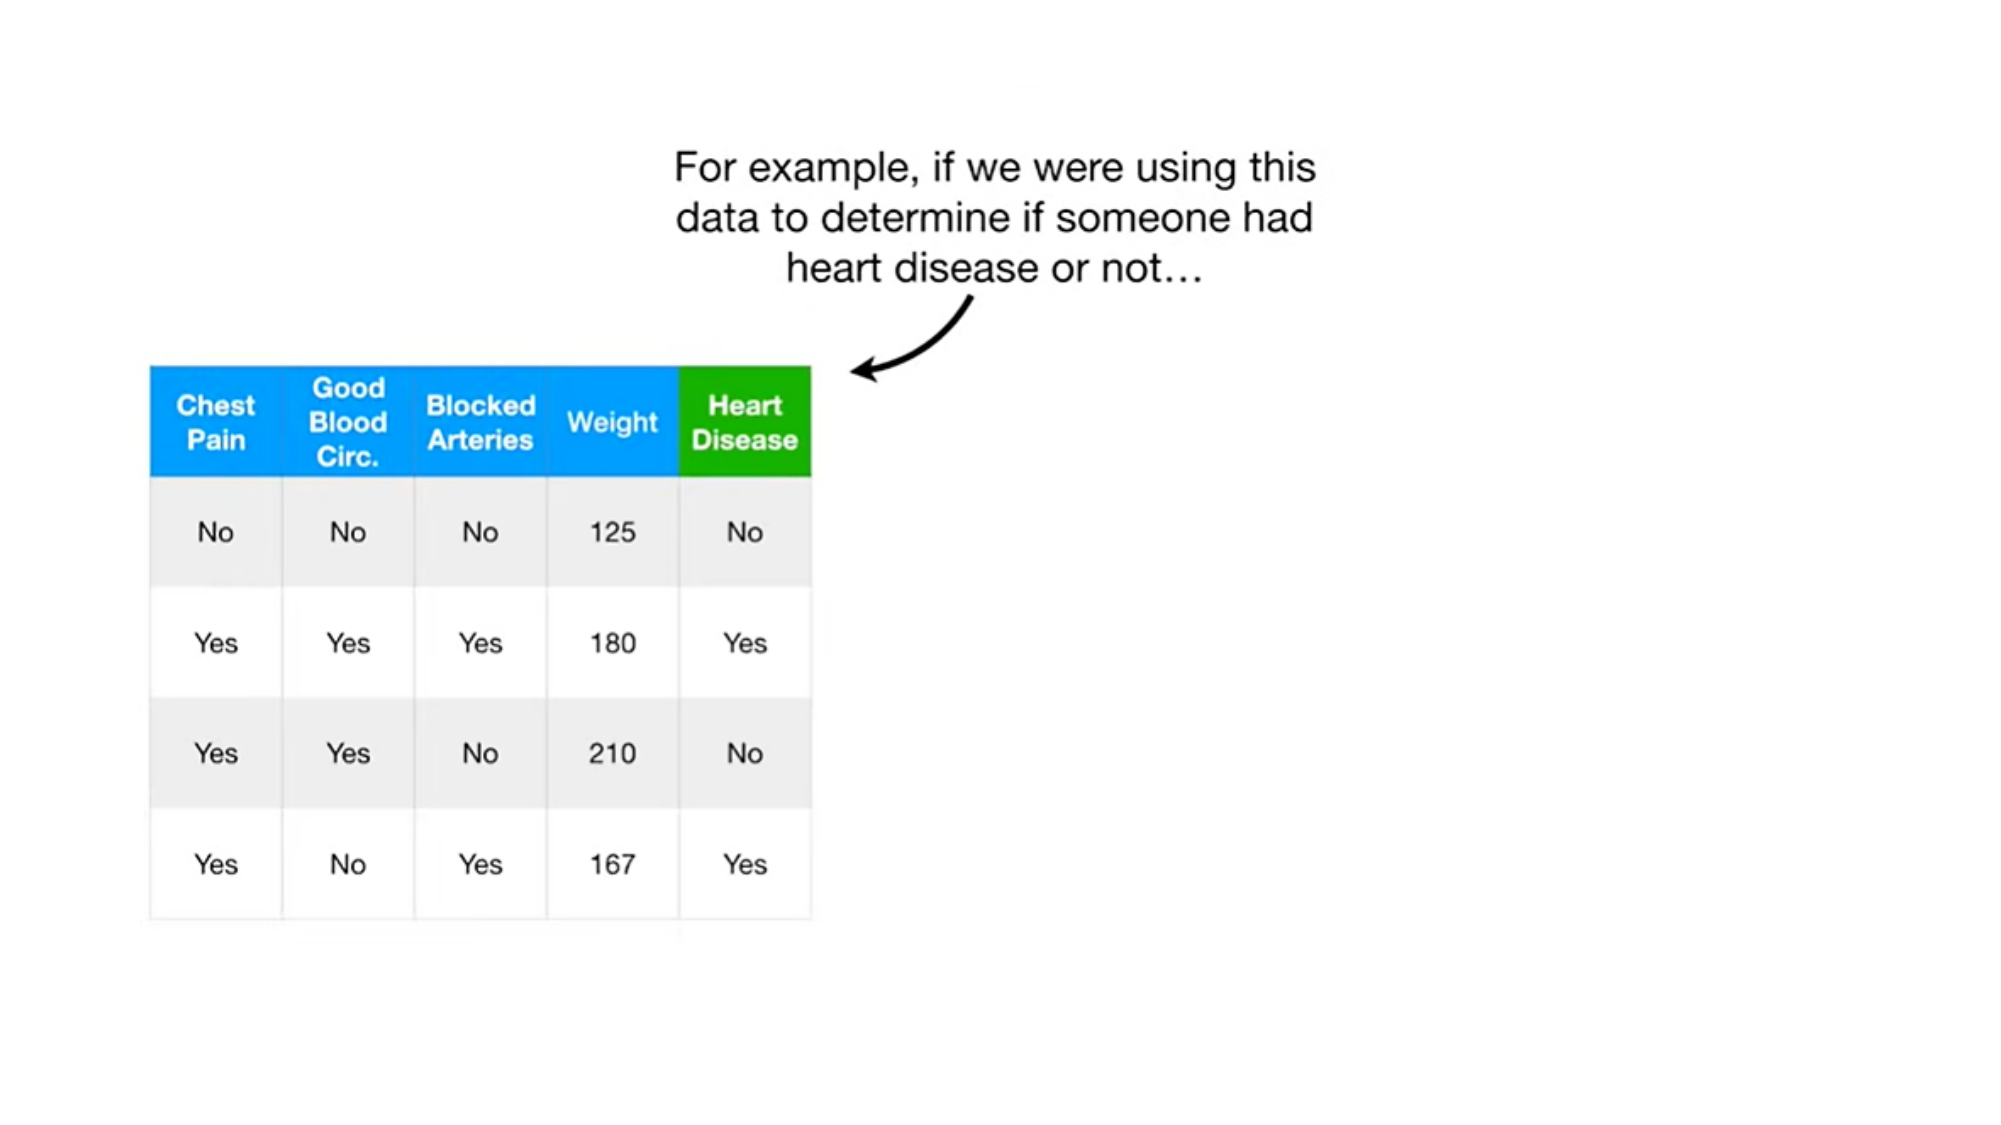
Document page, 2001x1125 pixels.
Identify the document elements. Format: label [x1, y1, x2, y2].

picture [103, 62, 1351, 946]
